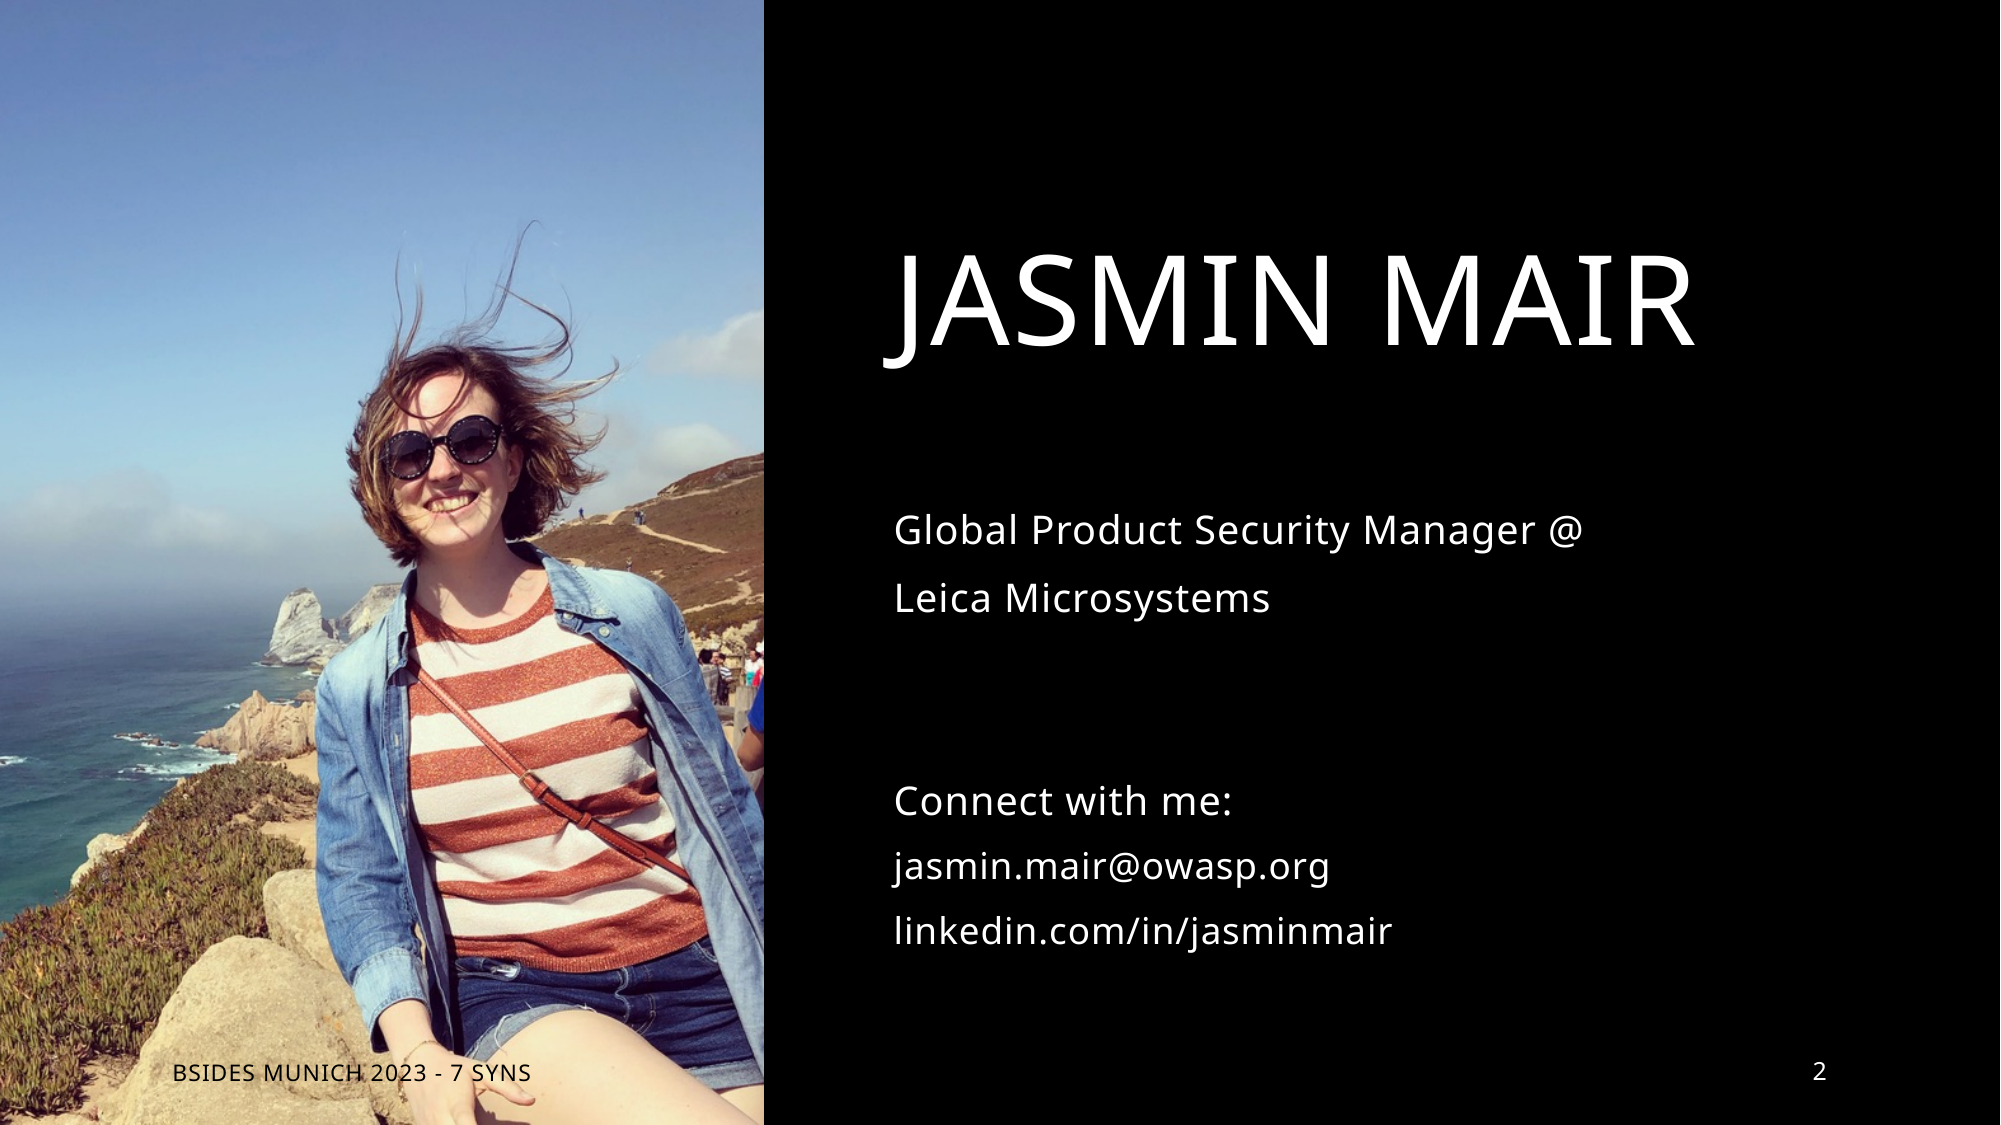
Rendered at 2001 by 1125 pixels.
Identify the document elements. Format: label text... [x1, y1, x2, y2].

title Jasmin Mair [878, 164, 1879, 429]
slide_number 2 [1688, 1042, 1842, 1103]
list Global Product Security Manager @ Leica Microsystems Connect with me: jasmin.mair@owasp.org linkedin.com/in/jasminmair [878, 429, 1879, 961]
picture [0, 0, 764, 1125]
